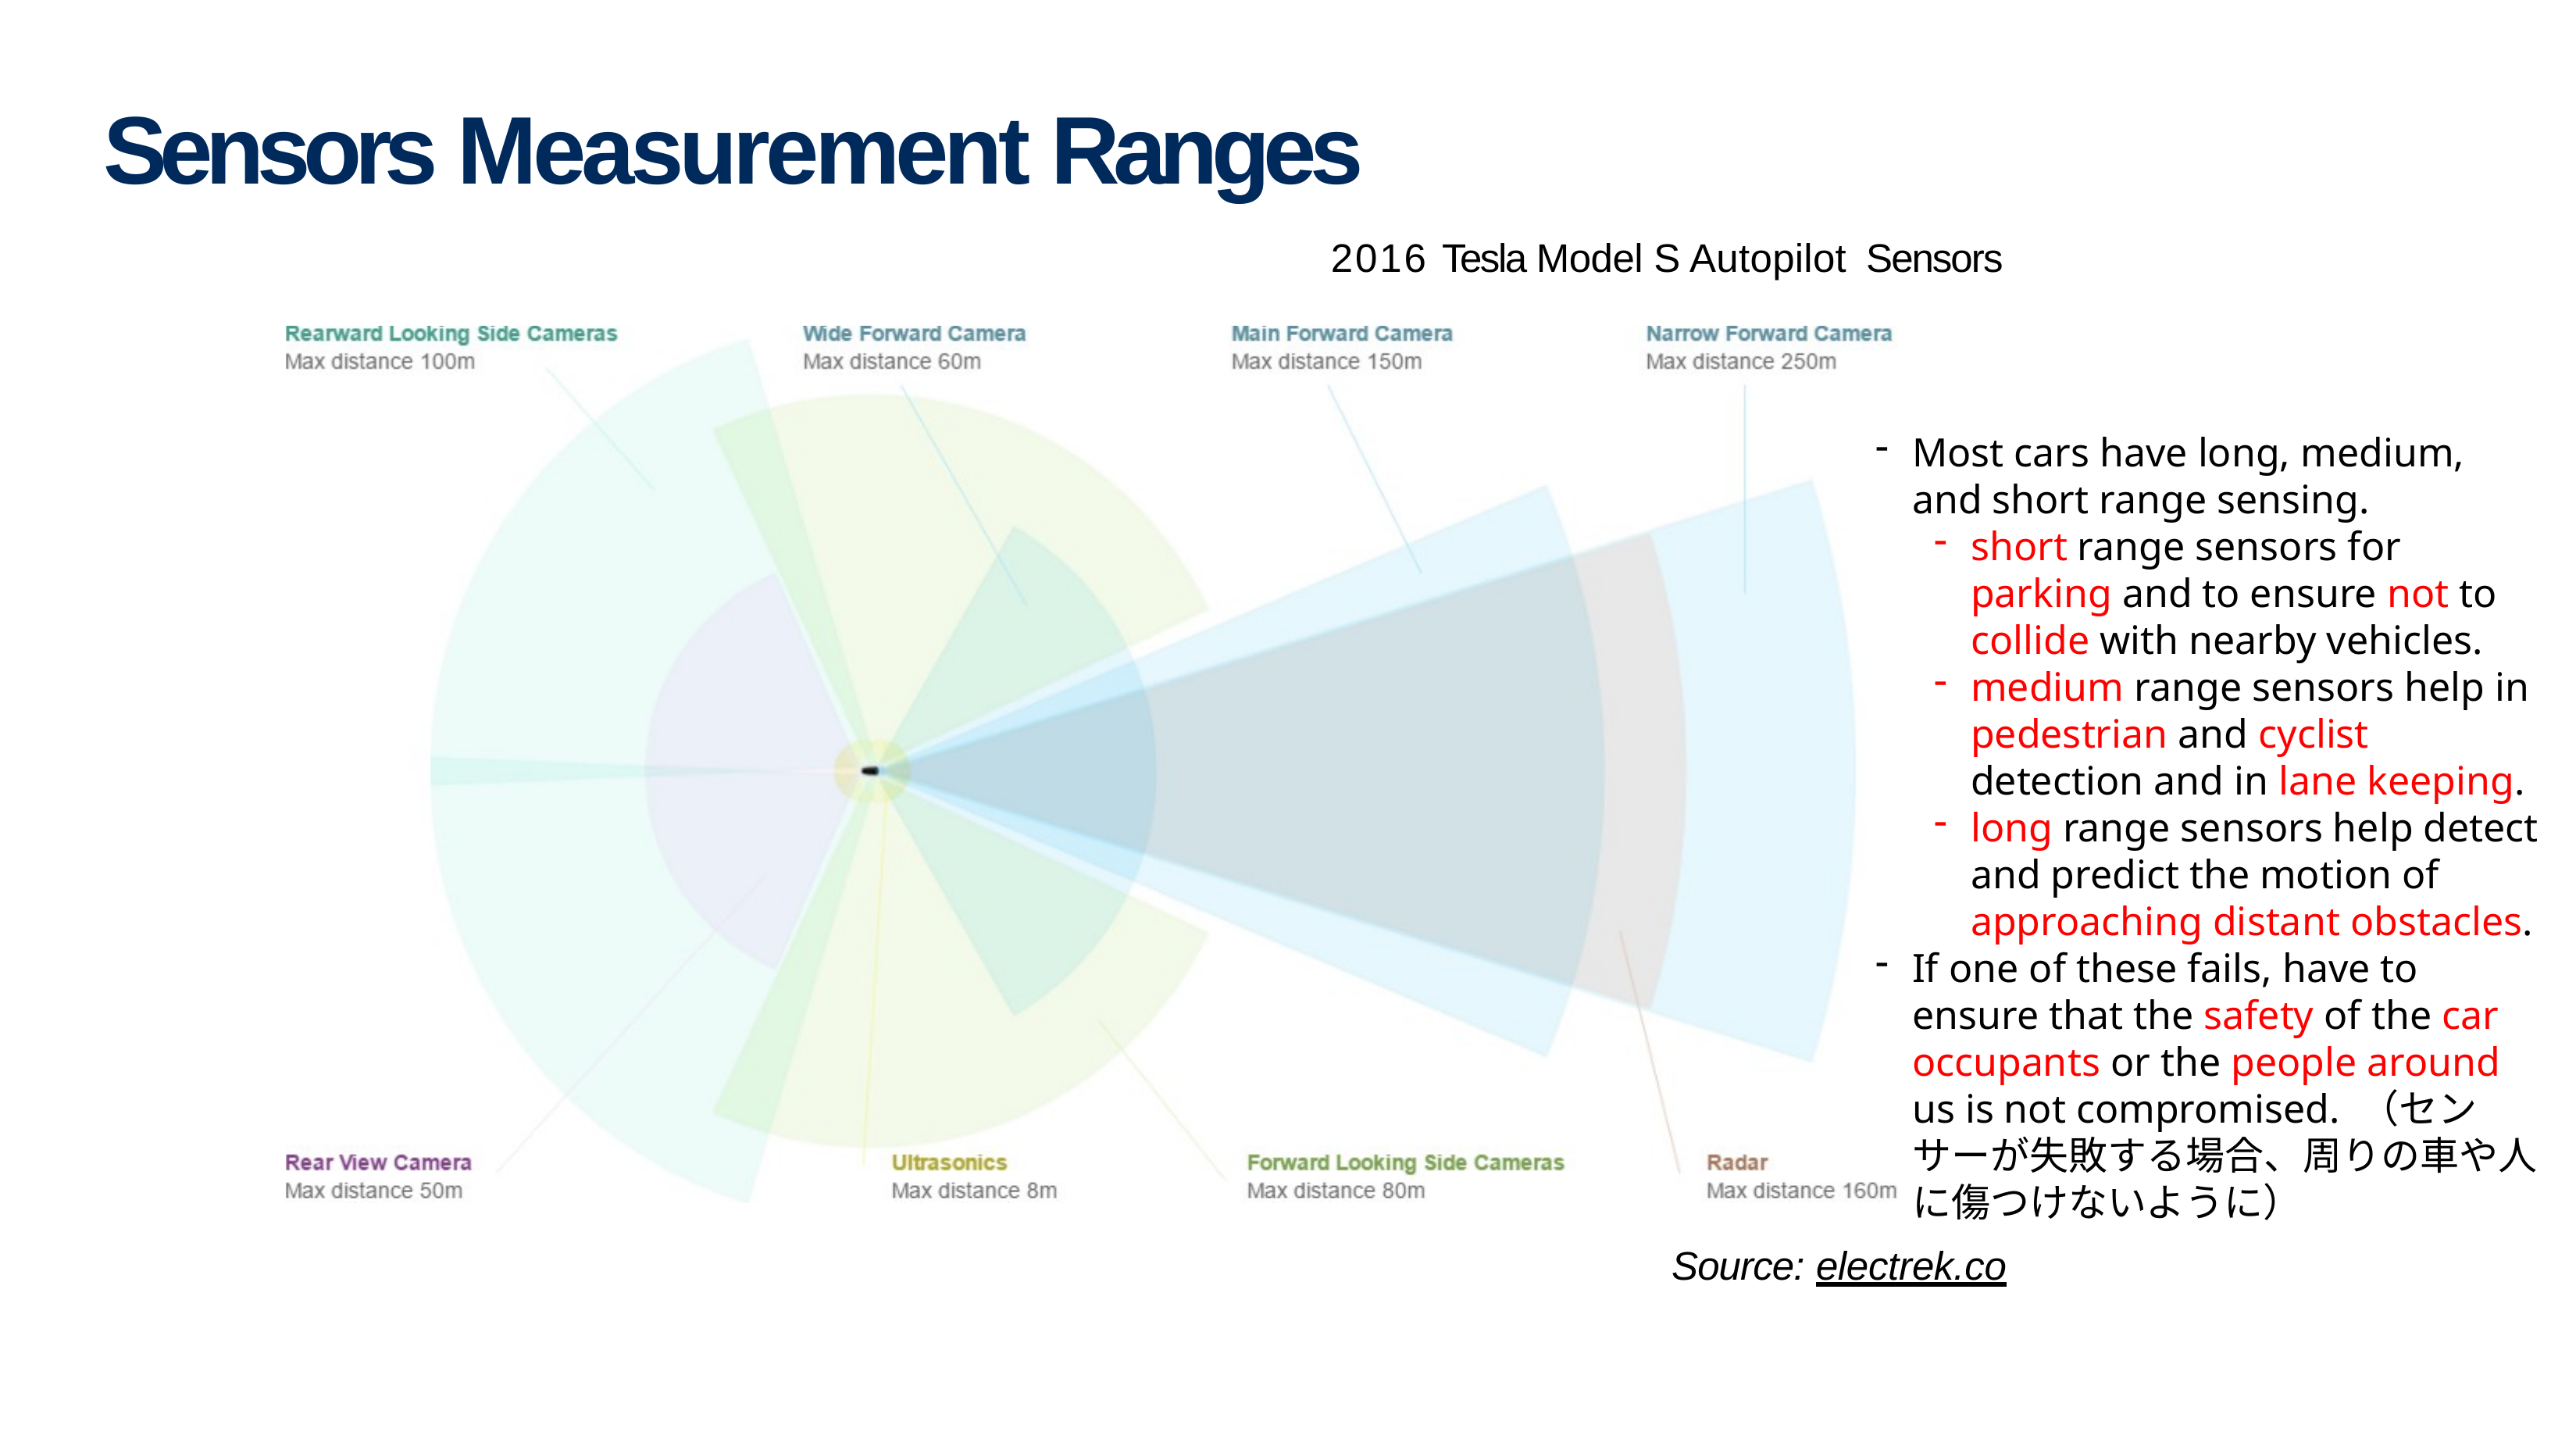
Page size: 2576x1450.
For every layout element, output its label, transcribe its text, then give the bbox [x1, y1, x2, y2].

text_box [285, 326, 1898, 1203]
title Sensors Measurement Ranges [102, 85, 1366, 330]
text_box Most cars have long, medium, and short range sensing. short range sensors for parking and to ensure not to collide with nearby vehicles. medium range sensors help in pedestrian and cyclist detection and in lane keeping. long range sensors help detect and predict the motion of approaching distant obstacles. If one of these fails, have to ensure that the safety of the car occupants or the people around us is not compromised. （センサーが失敗する場合、周りの車や人に傷つけないように） [1864, 422, 2556, 1230]
text_box Source: electrek.co [1670, 1238, 2010, 1288]
text_box 2016 Tesla Model S Autopilot Sensors [1329, 230, 2007, 280]
